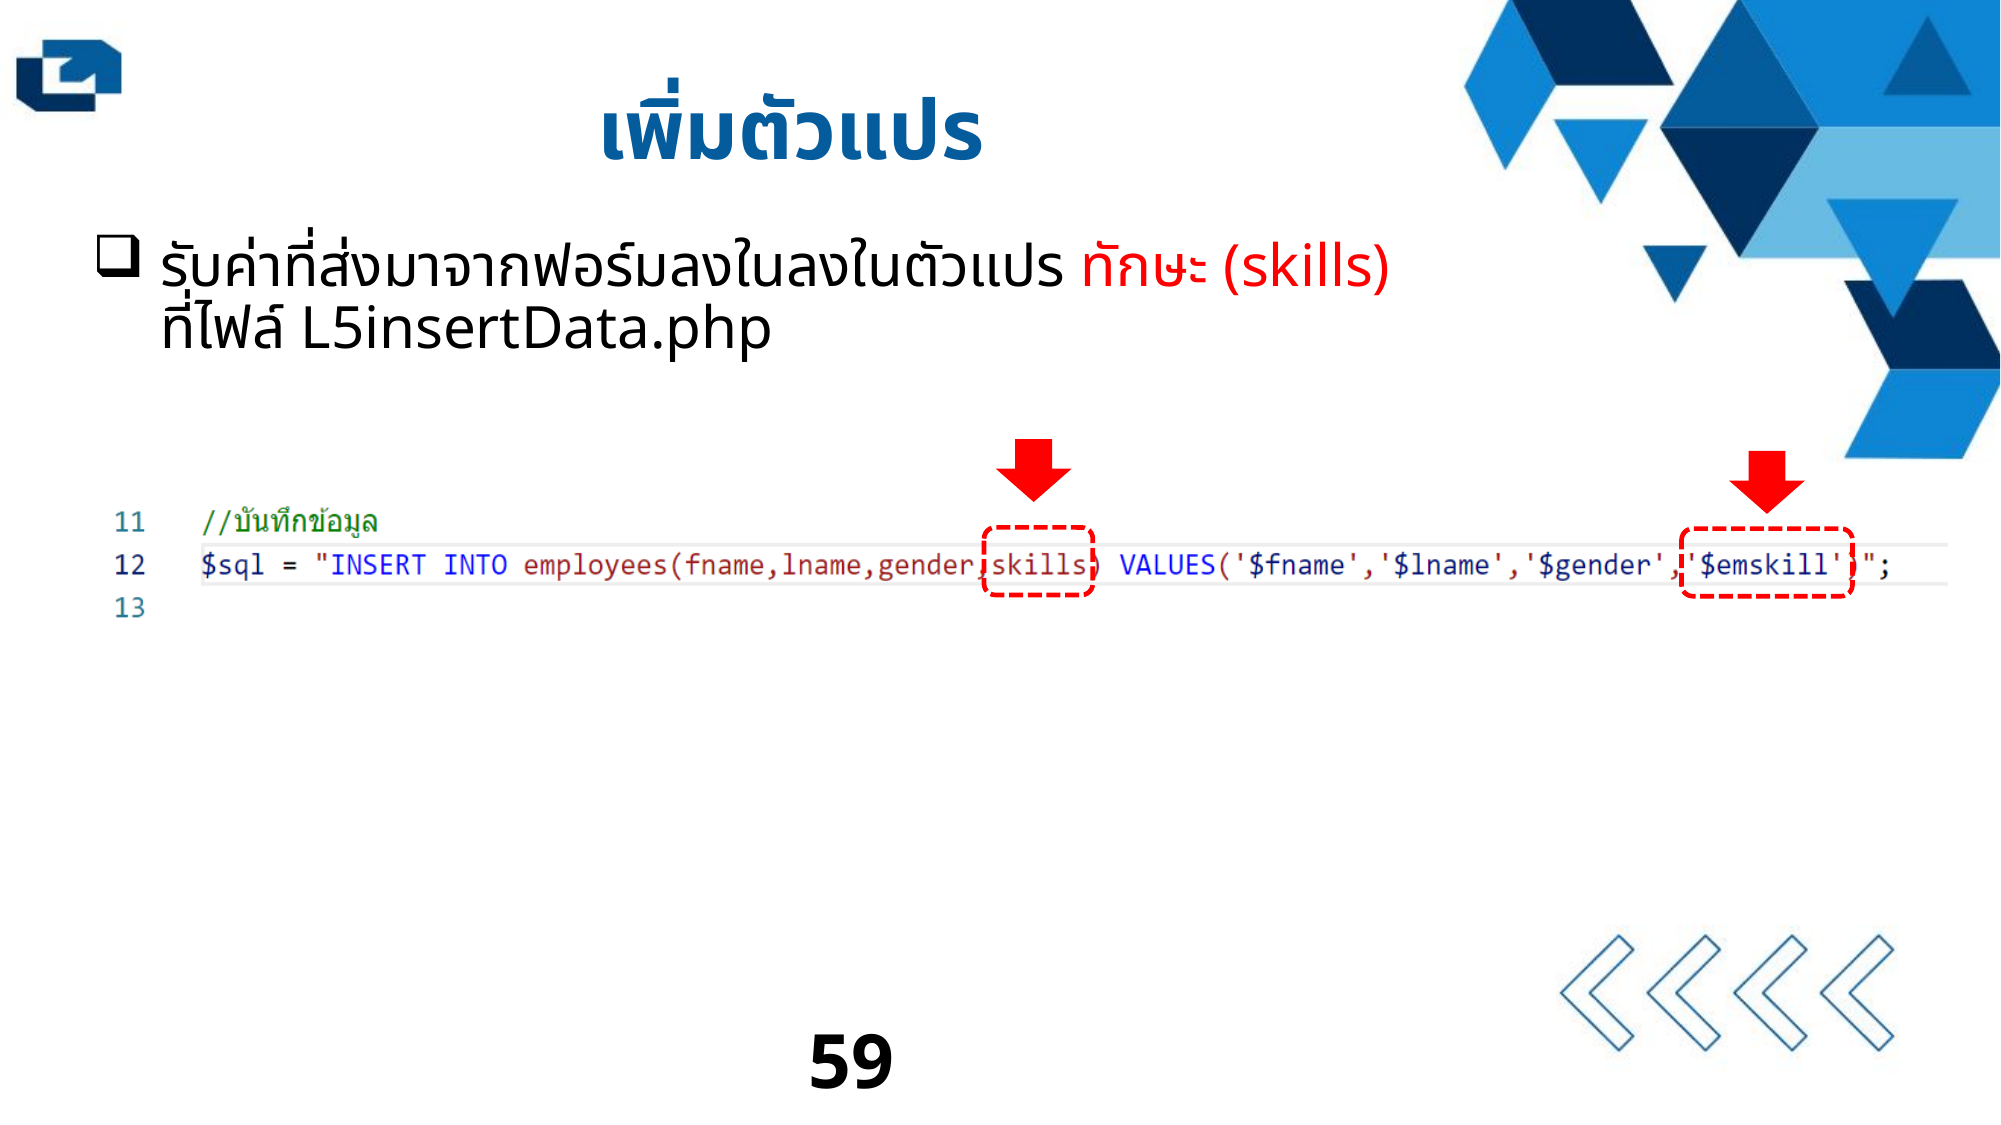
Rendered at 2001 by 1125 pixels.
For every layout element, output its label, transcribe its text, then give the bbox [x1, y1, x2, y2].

list รับค่าที่ส่งมาจากฟอร์มลงในลงในตัวแปร ทักษะ (skills) ที่ไฟล์ L5insertData.php [77, 228, 1853, 394]
picture [0, 0, 2001, 1125]
text_box [1729, 450, 1805, 499]
text_box [995, 439, 1072, 499]
text_box เพิ่มตัวแปร [107, 44, 1496, 177]
slide_number 59 [626, 1035, 1077, 1096]
